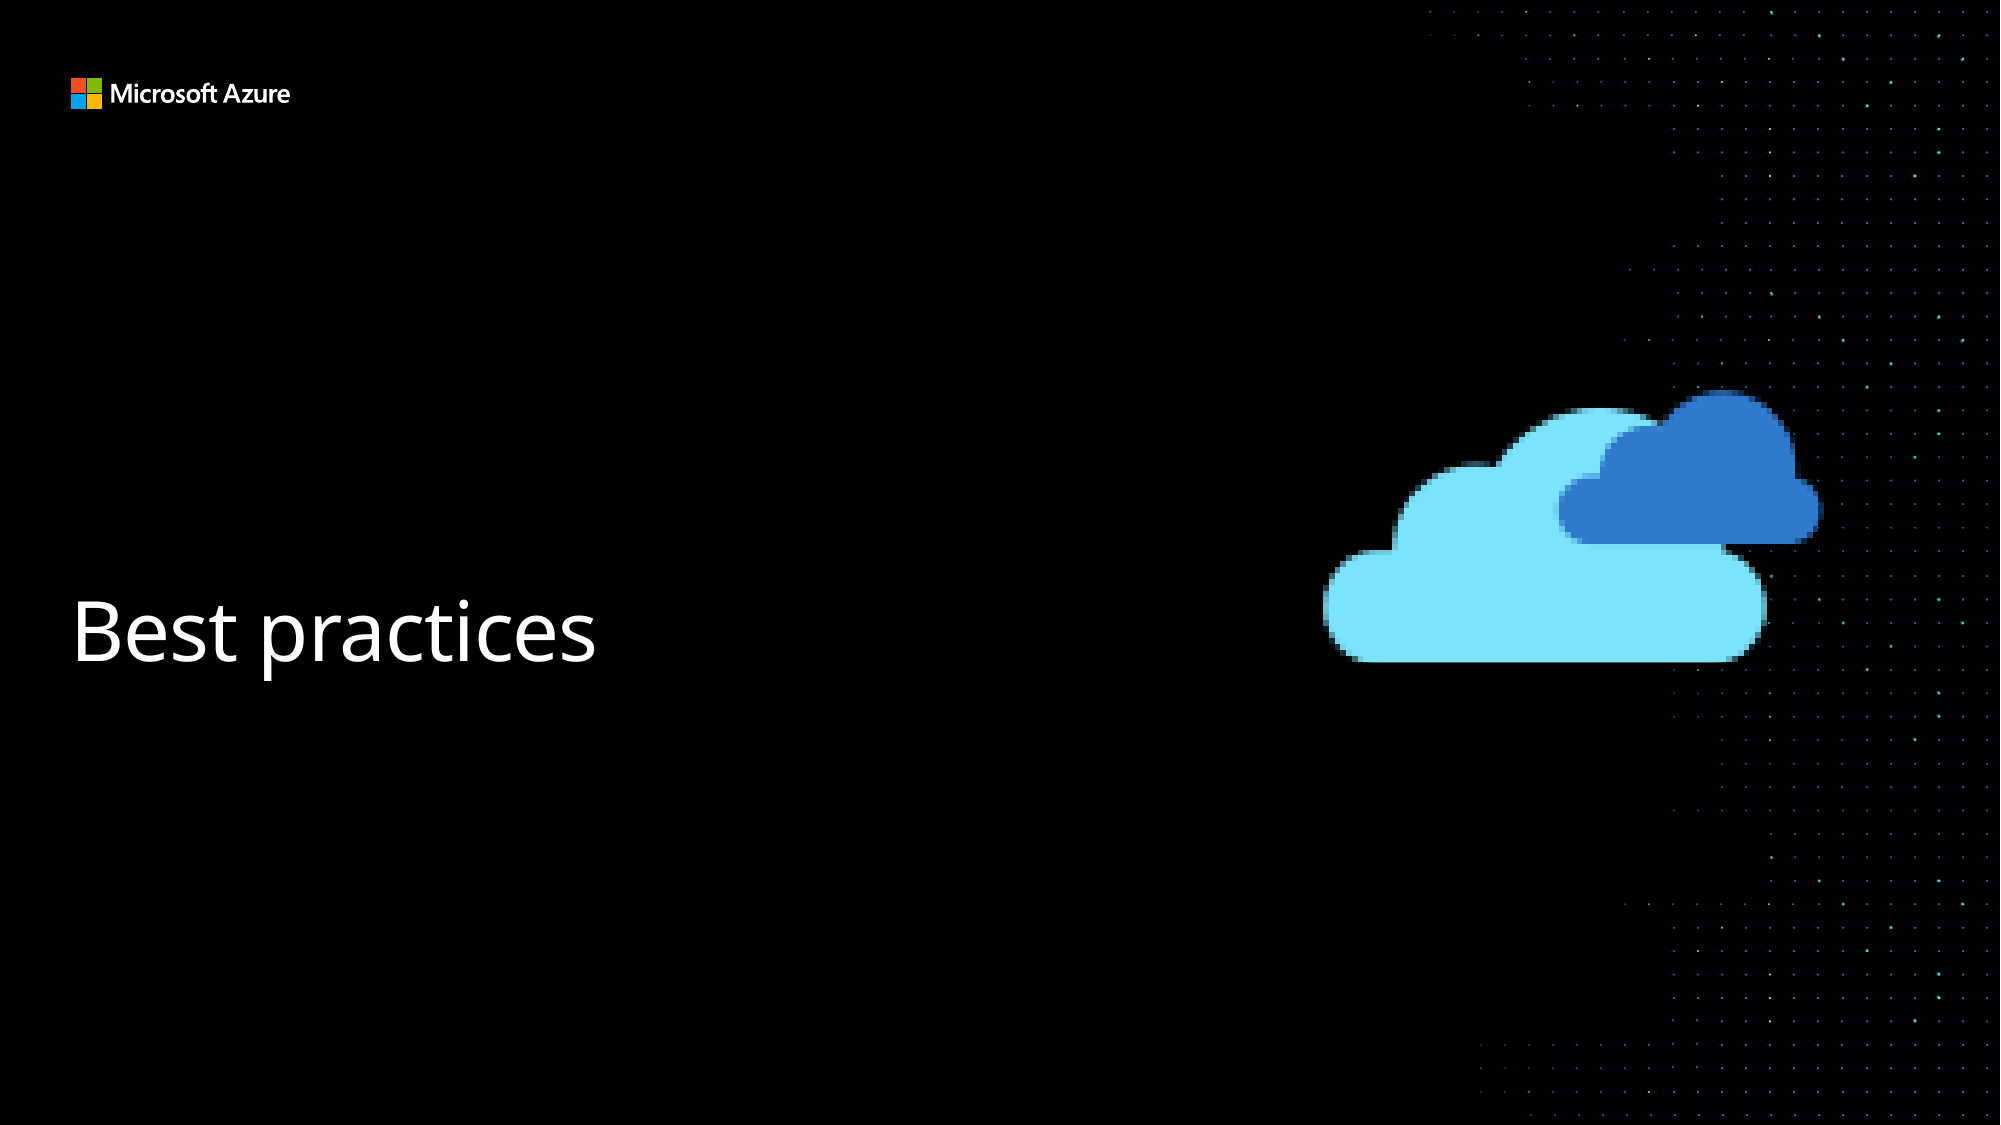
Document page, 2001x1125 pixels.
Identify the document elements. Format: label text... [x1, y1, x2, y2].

title Best practices [70, 415, 1651, 710]
picture [1429, 8, 1988, 1117]
